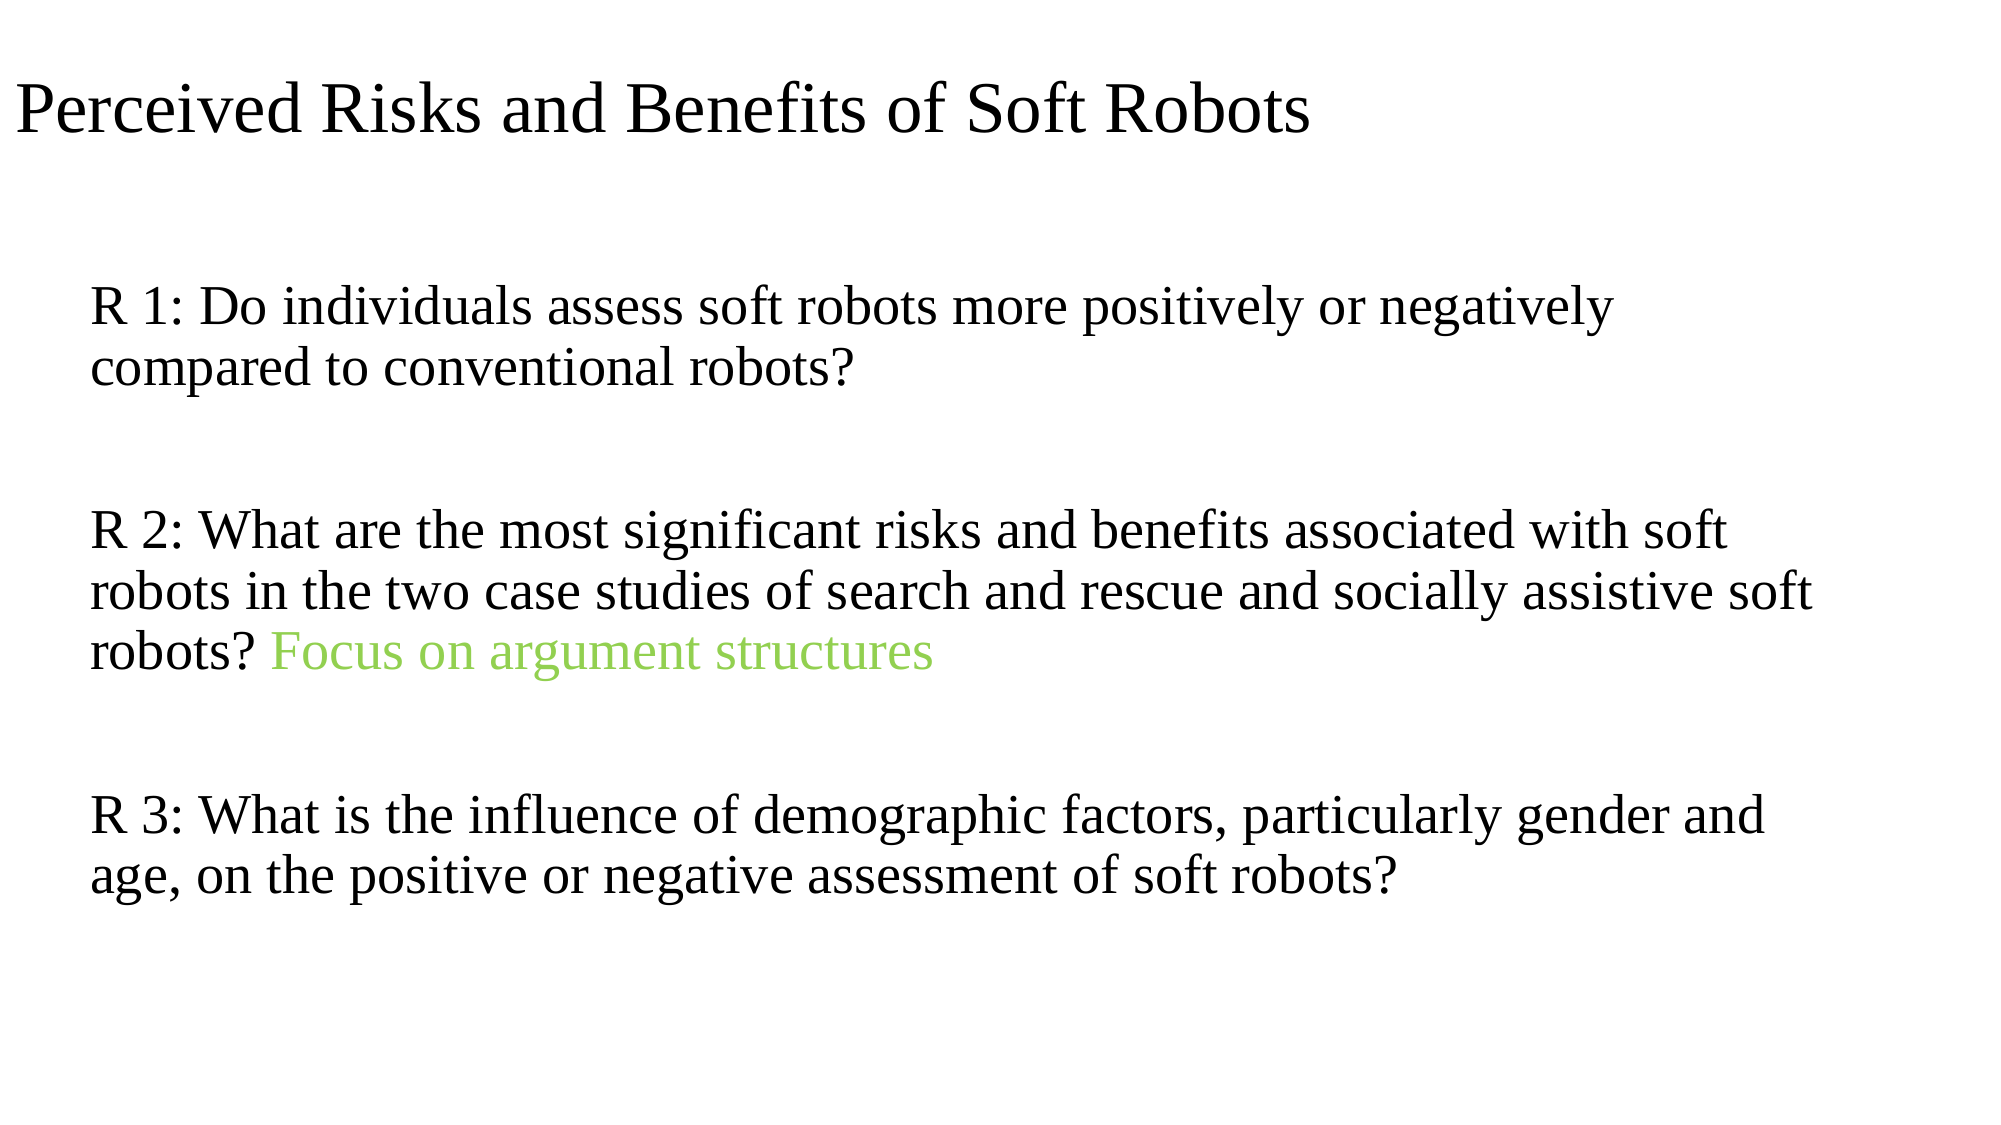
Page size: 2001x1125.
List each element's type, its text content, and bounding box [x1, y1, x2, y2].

list R 1: Do individuals assess soft robots more positively or negatively compared to conventional robots? R 2: What are the most significant risks and benefits associated with soft robots in the two case studies of search and rescue and socially assistive soft robots? Focus on argument structures R 3: What is the influence of demographic factors, particularly gender and age, on the positive or negative assessment of soft robots? [75, 268, 1863, 1066]
title Perceived Risks and Benefits of Soft Robots [0, 0, 1725, 218]
